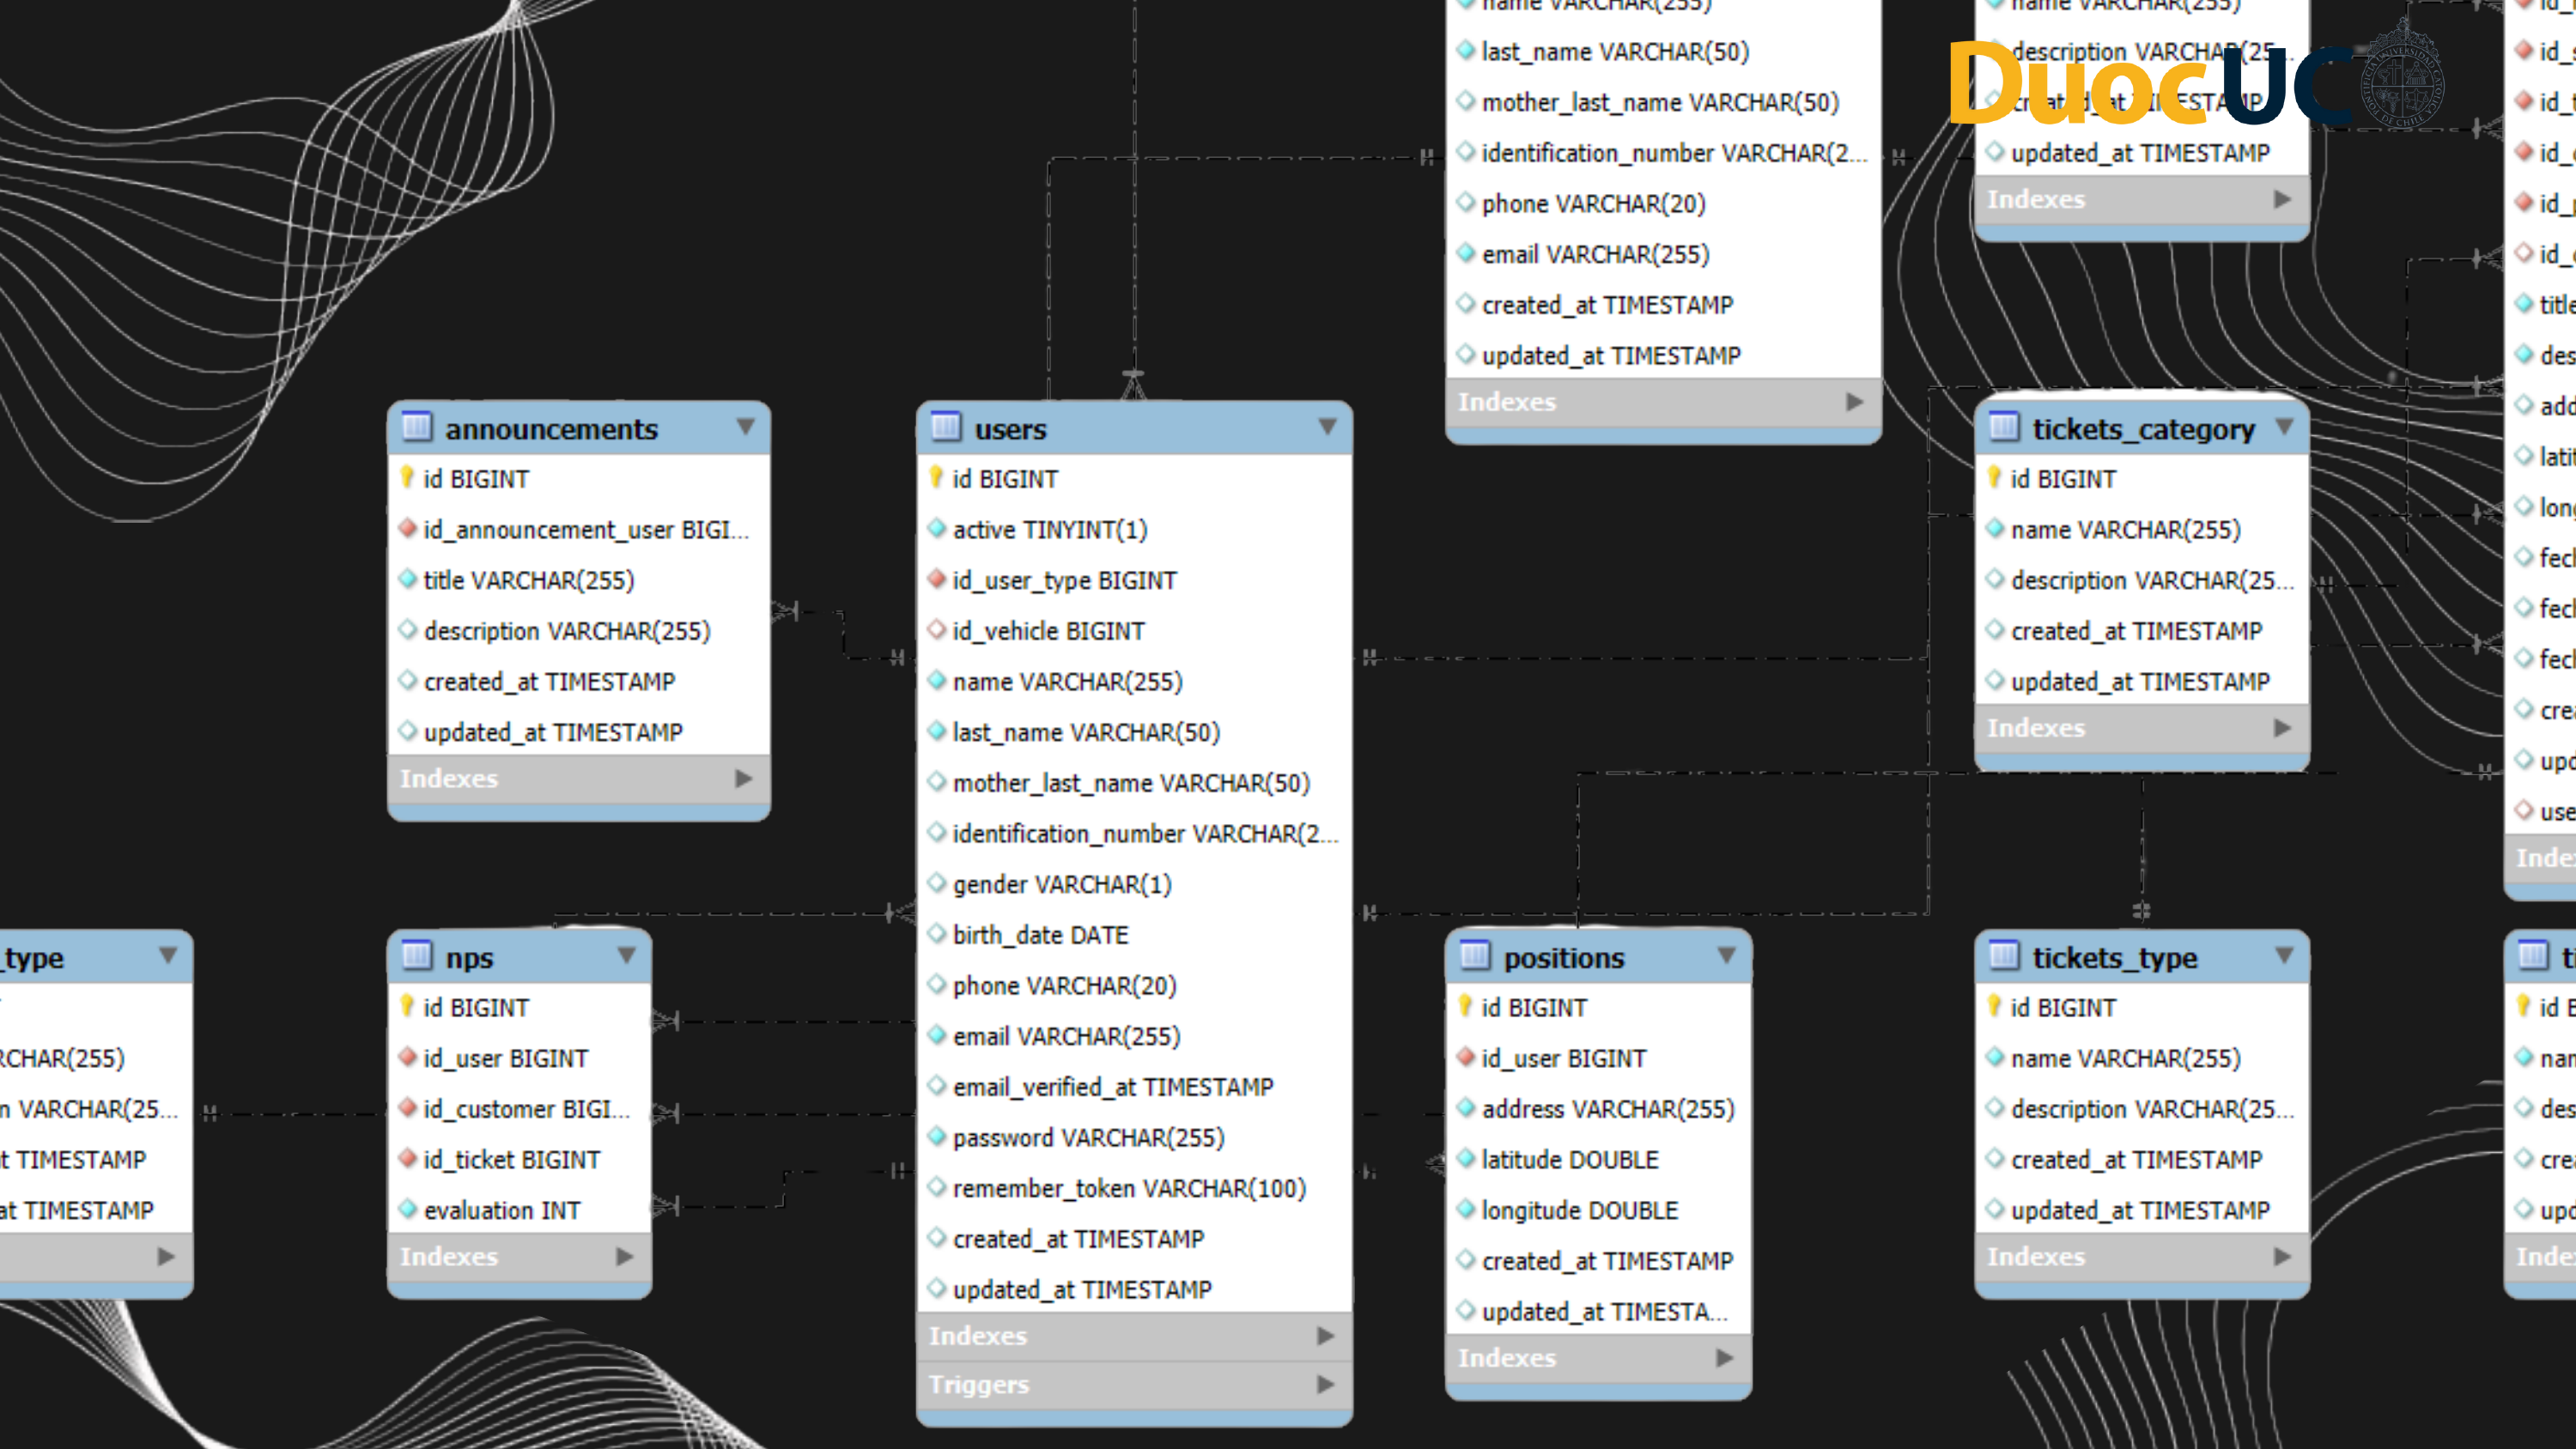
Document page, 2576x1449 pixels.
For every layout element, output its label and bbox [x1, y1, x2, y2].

text_box [0, 0, 2576, 1449]
text_box [1943, 9, 2451, 136]
